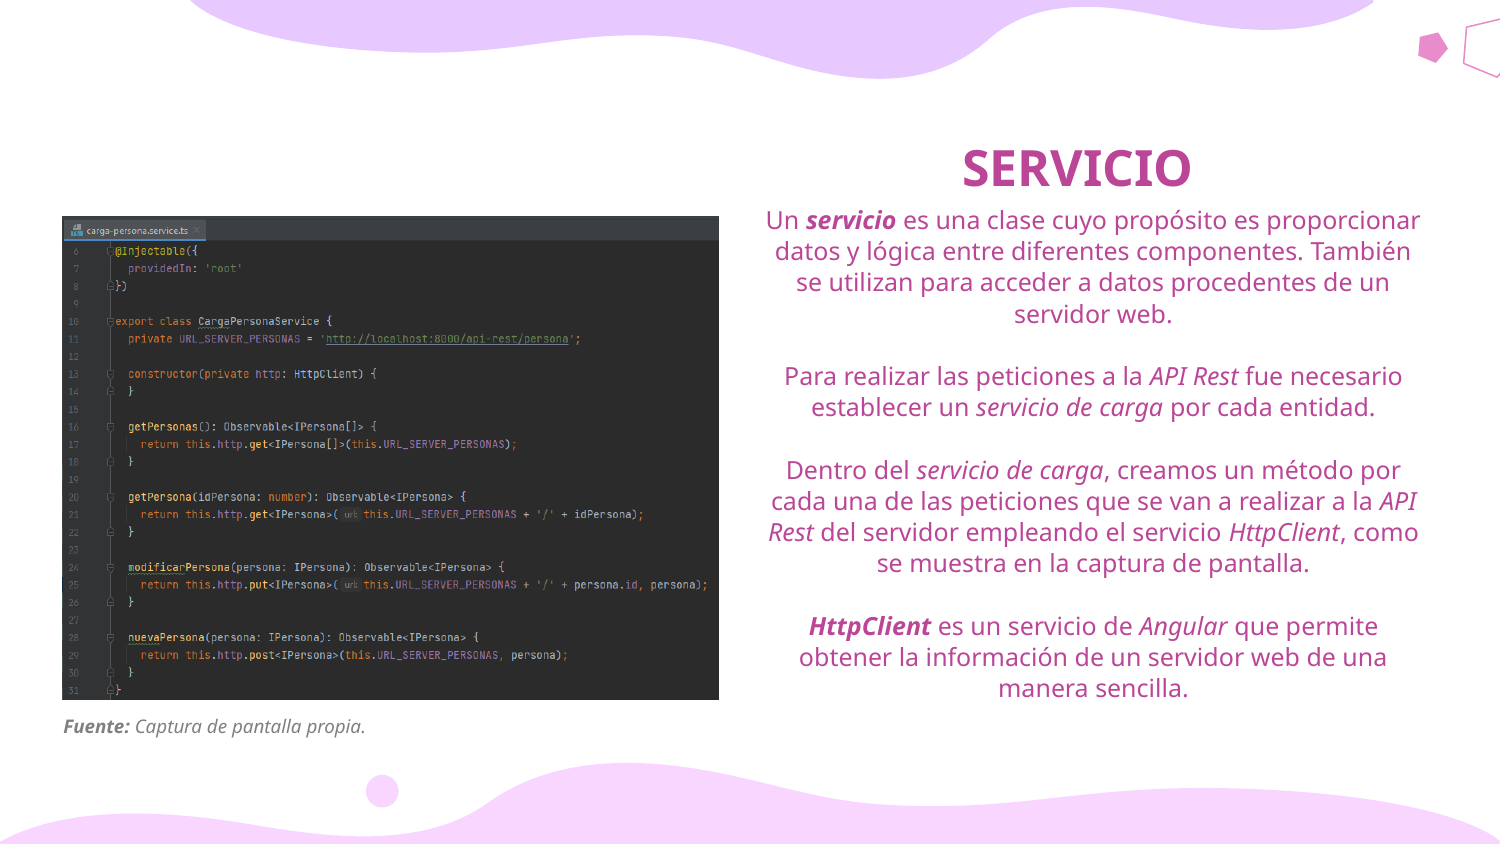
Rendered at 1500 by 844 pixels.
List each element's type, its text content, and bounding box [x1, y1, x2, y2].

text_box SERVICIO [905, 121, 1282, 200]
text_box Fuente: Captura de pantalla propia. [48, 685, 610, 746]
picture [62, 215, 719, 700]
text_box Un servicio es una clase cuyo propósito es proporcionar datos y lógica entre diferentes componentes. También se utilizan para acceder a datos procedentes de un servidor web. Para realizar las peticiones a la API Rest fue necesario establecer un servicio de carga por cada entidad. Dentro del servicio de carga, creamos un método por cada una de las peticiones que se van a realizar a la API Rest del servidor empleando el servicio HttpClient, como se muestra en la captura de pantalla. HttpClient es un servicio de Angular que permite obtener la información de un servidor web de una manera sencilla. [749, 164, 1438, 746]
